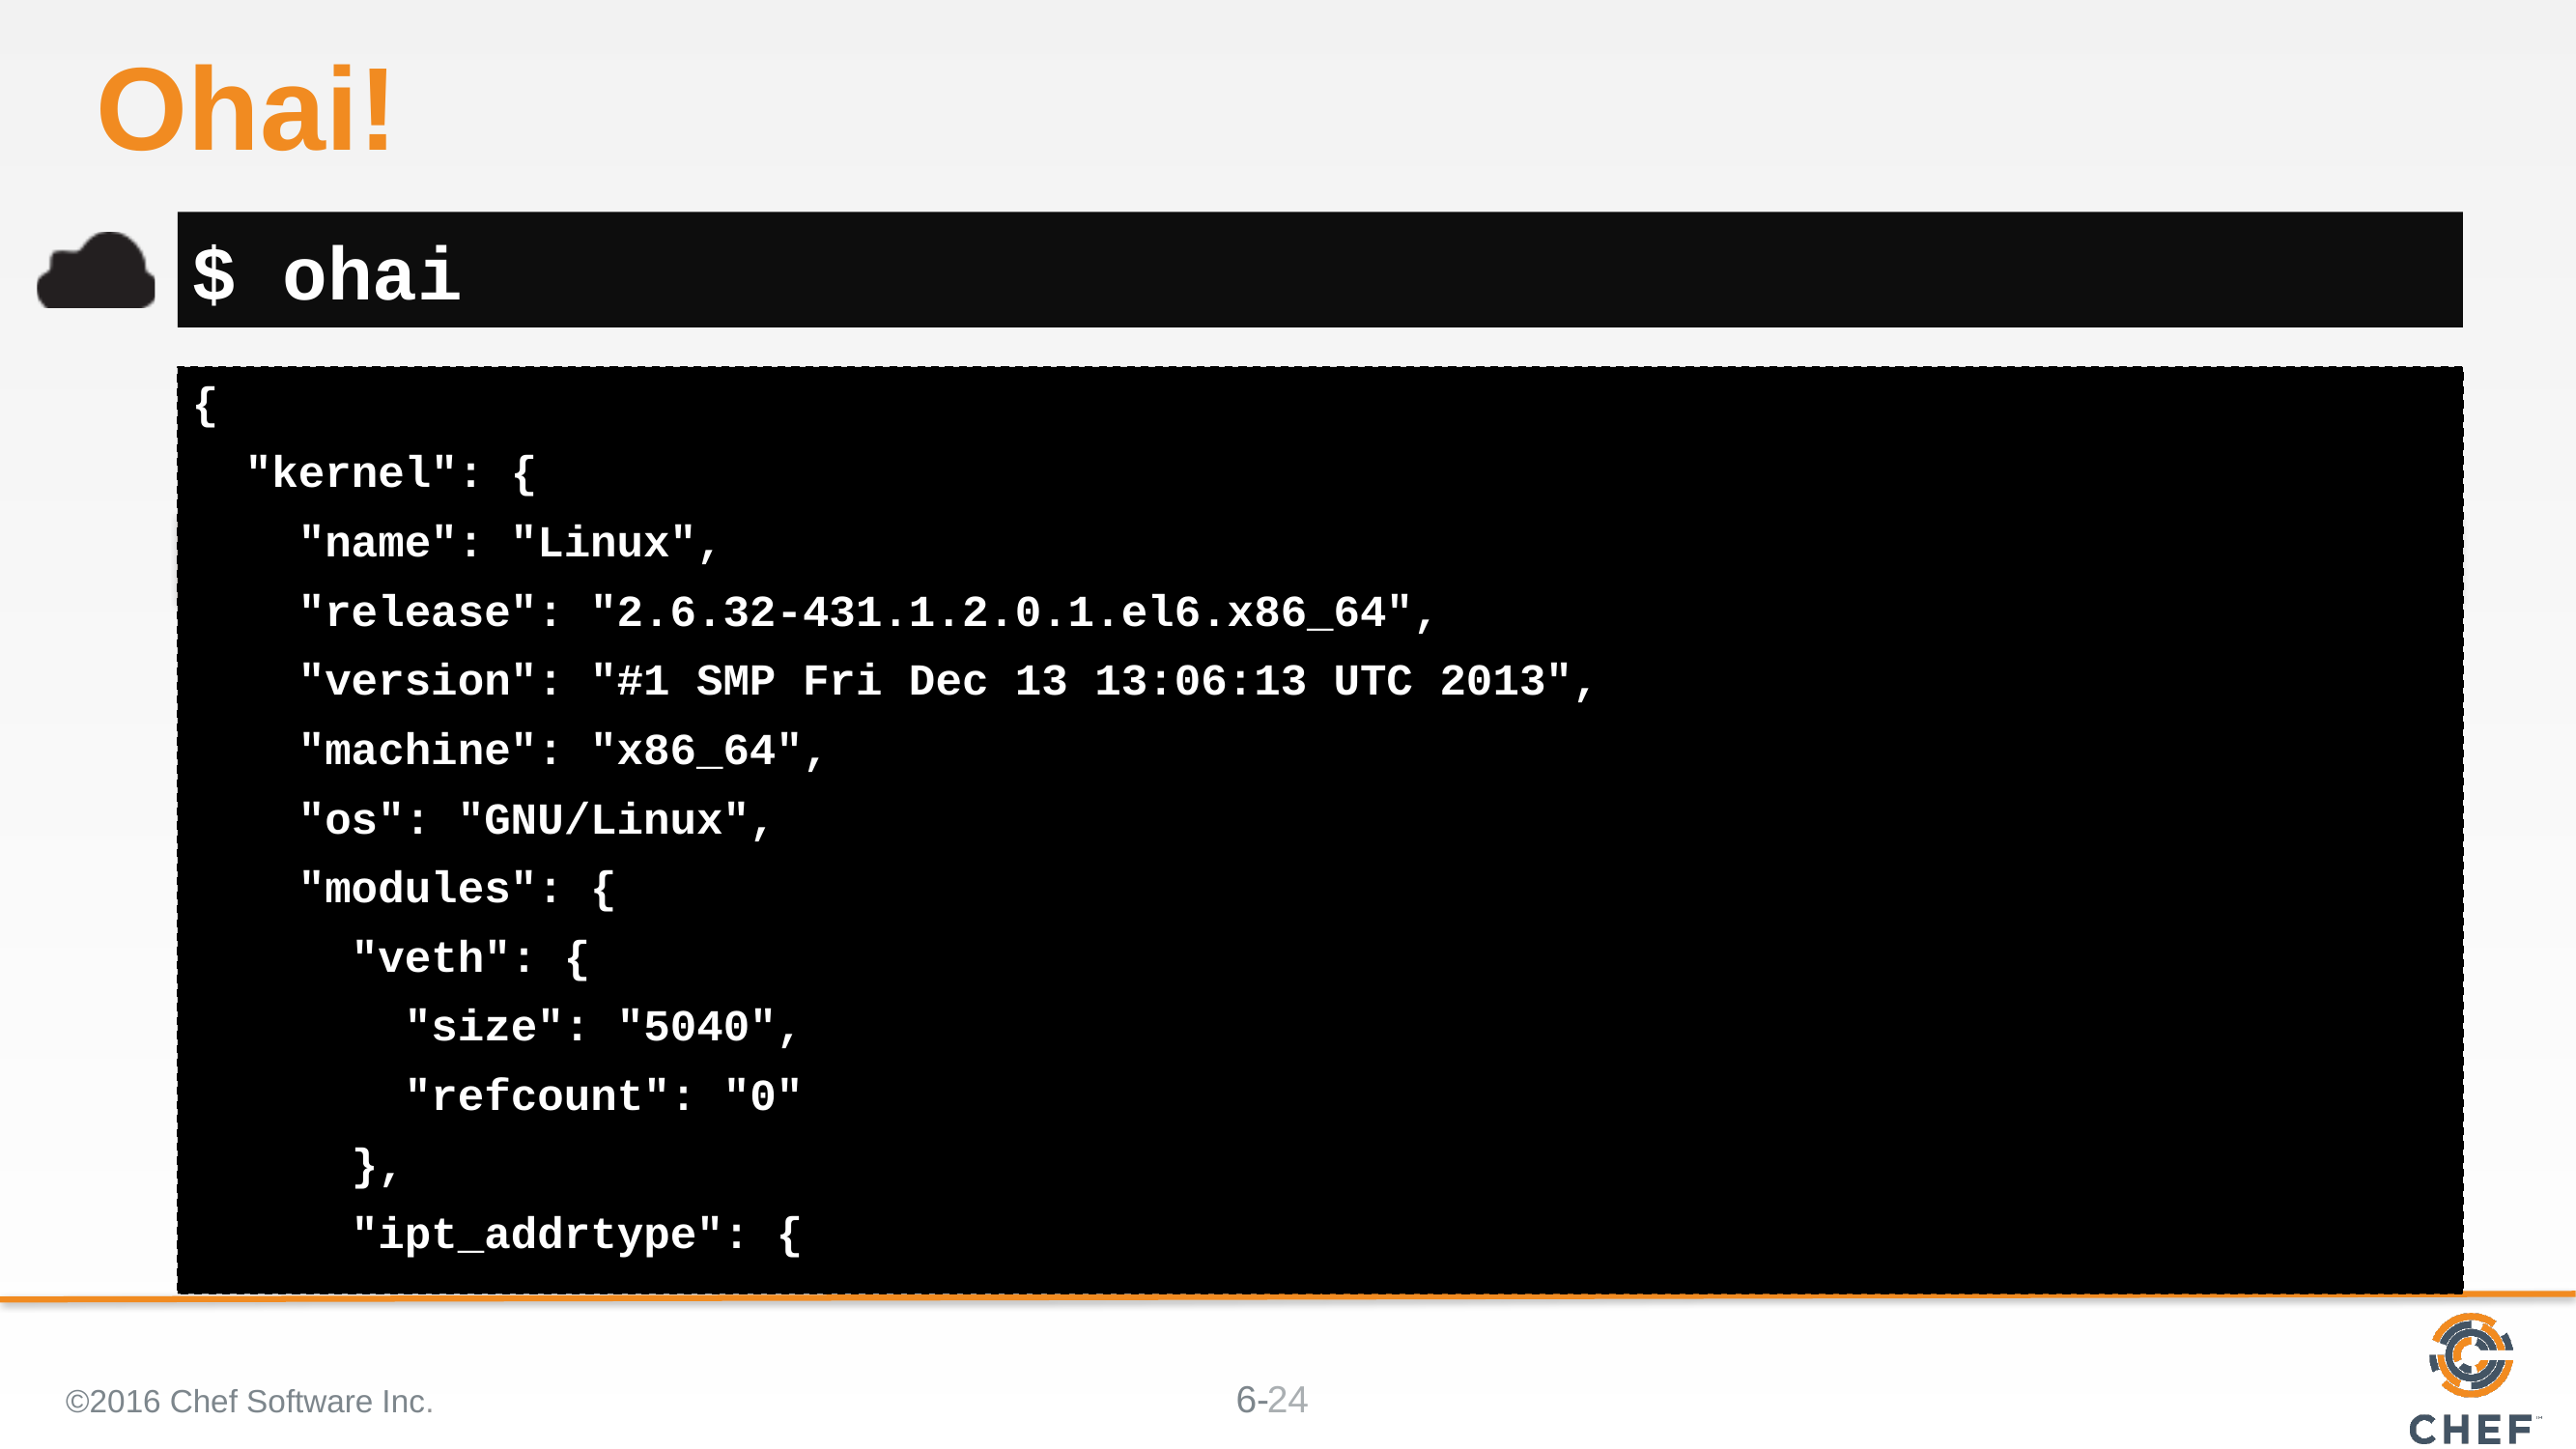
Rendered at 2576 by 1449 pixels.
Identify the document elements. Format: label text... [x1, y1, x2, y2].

title Ohai! [96, 48, 2463, 180]
list $ ohai [177, 212, 2463, 327]
footer ©2016 Chef Software Inc. [51, 1359, 952, 1440]
slide_number 24 [998, 1359, 1578, 1437]
list { "kernel": { "name": "Linux", "release": "2.6.32-431.1.2.0.1.el6.x86_64", "version": "#1 SMP Fri Dec 13 13:06:13 UTC 2013", "machine": "x86_64", "os": "GNU/Linux", "modules": { "veth": { "size": "5040", "refcount": "0" }, "ipt_addrtype": { [177, 366, 2464, 1294]
picture [2399, 1297, 2550, 1449]
